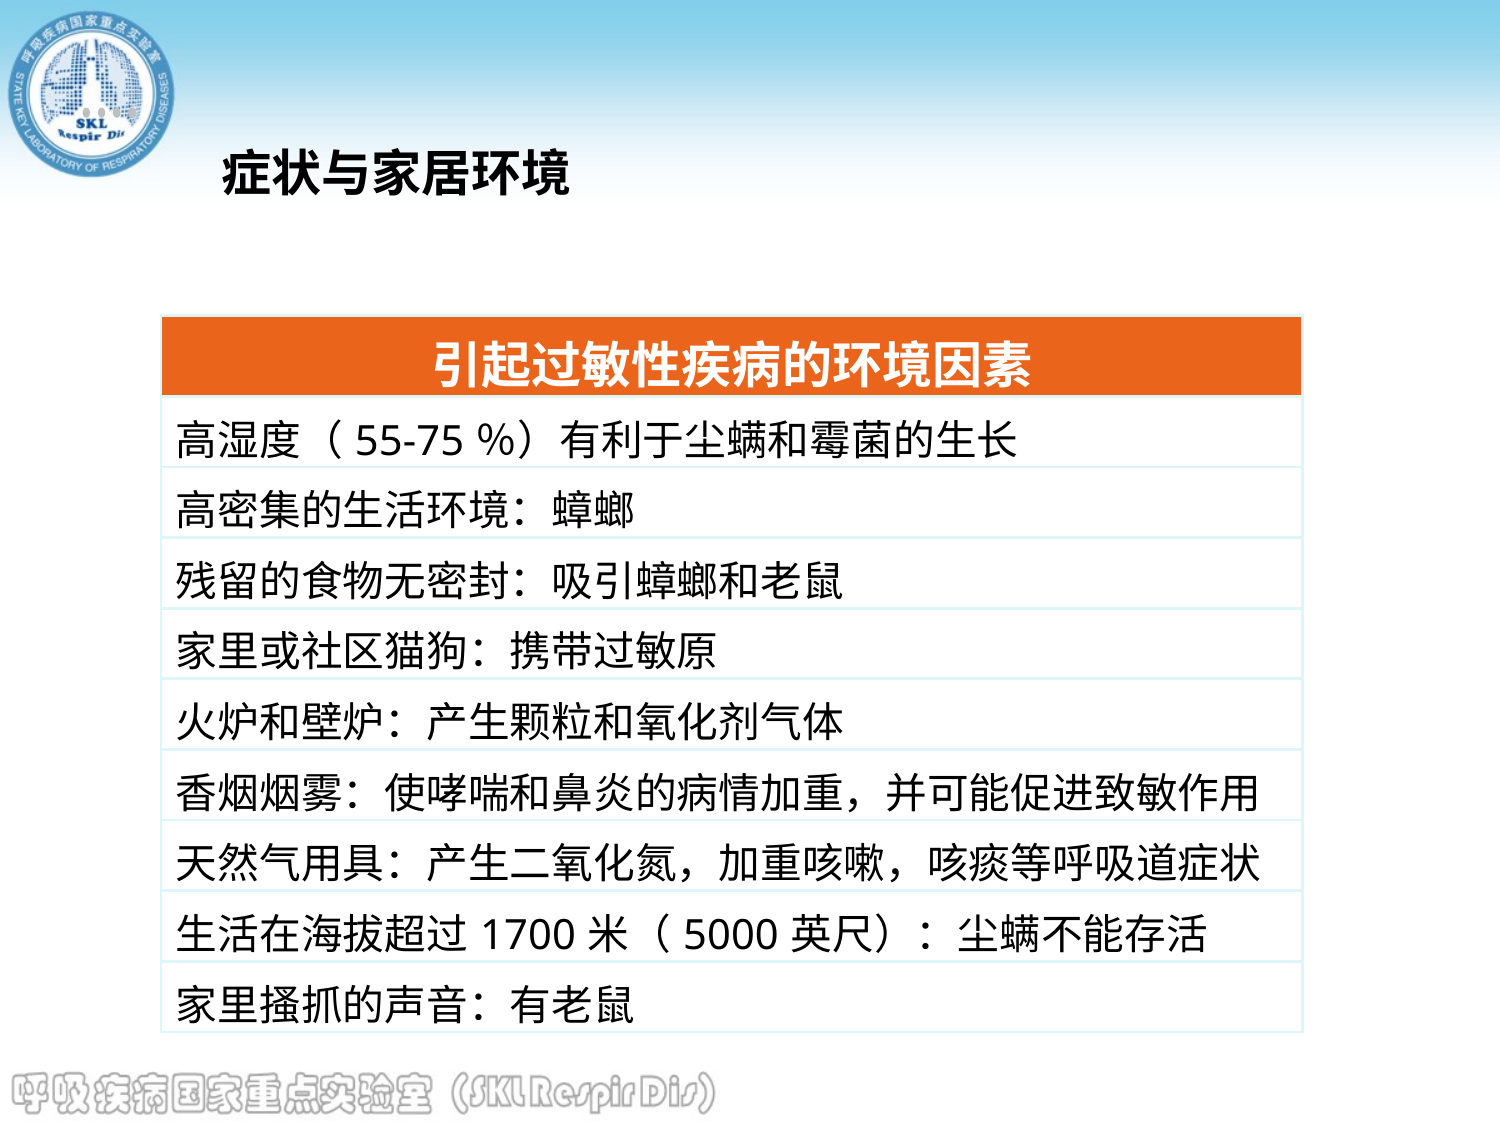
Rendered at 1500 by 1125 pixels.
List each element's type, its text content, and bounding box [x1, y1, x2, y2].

text_box 症状与家居环境 [206, 133, 1489, 209]
table_cell 生活在海拔超过1700米（5000英尺）：尘螨不能存活 [162, 892, 1301, 960]
text_box [97, 107, 106, 118]
table_cell 家里搔抓的声音：有老鼠 [162, 963, 1301, 1031]
table_cell 残留的食物无密封：吸引蟑螂和老鼠 [162, 539, 1301, 607]
table_cell 天然气用具：产生二氧化氮，加重咳嗽，咳痰等呼吸道症状 [162, 821, 1301, 889]
table_cell 香烟烟雾：使哮喘和鼻炎的病情加重，并可能促进致敏作用 [162, 751, 1301, 819]
table_cell 高密集的生活环境：蟑螂 [162, 468, 1301, 536]
table_cell 火炉和壁炉：产生颗粒和氧化剂气体 [162, 680, 1301, 748]
table_header 引起过敏性疾病的环境因素 [162, 317, 1301, 395]
text_box [82, 107, 91, 118]
text_box [128, 107, 136, 118]
table_cell 家里或社区猫狗：携带过敏原 [162, 610, 1301, 677]
text_box [112, 107, 121, 118]
picture [0, 0, 1500, 1125]
table_cell 高湿度（55-75％）有利于尘螨和霉菌的生长 [162, 398, 1301, 466]
